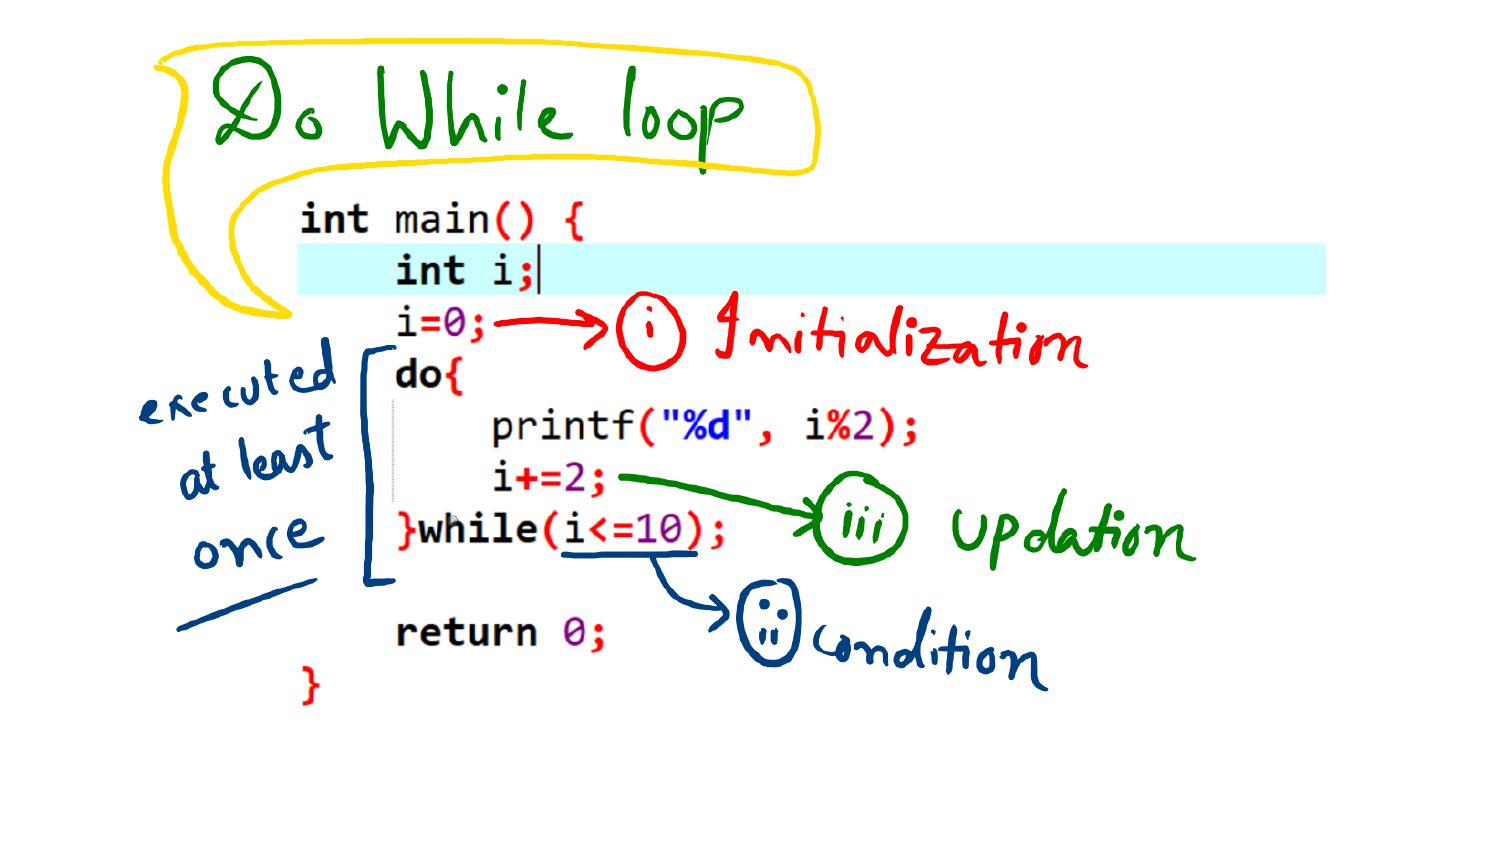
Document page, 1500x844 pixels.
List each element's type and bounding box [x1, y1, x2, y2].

picture [126, 24, 1374, 819]
